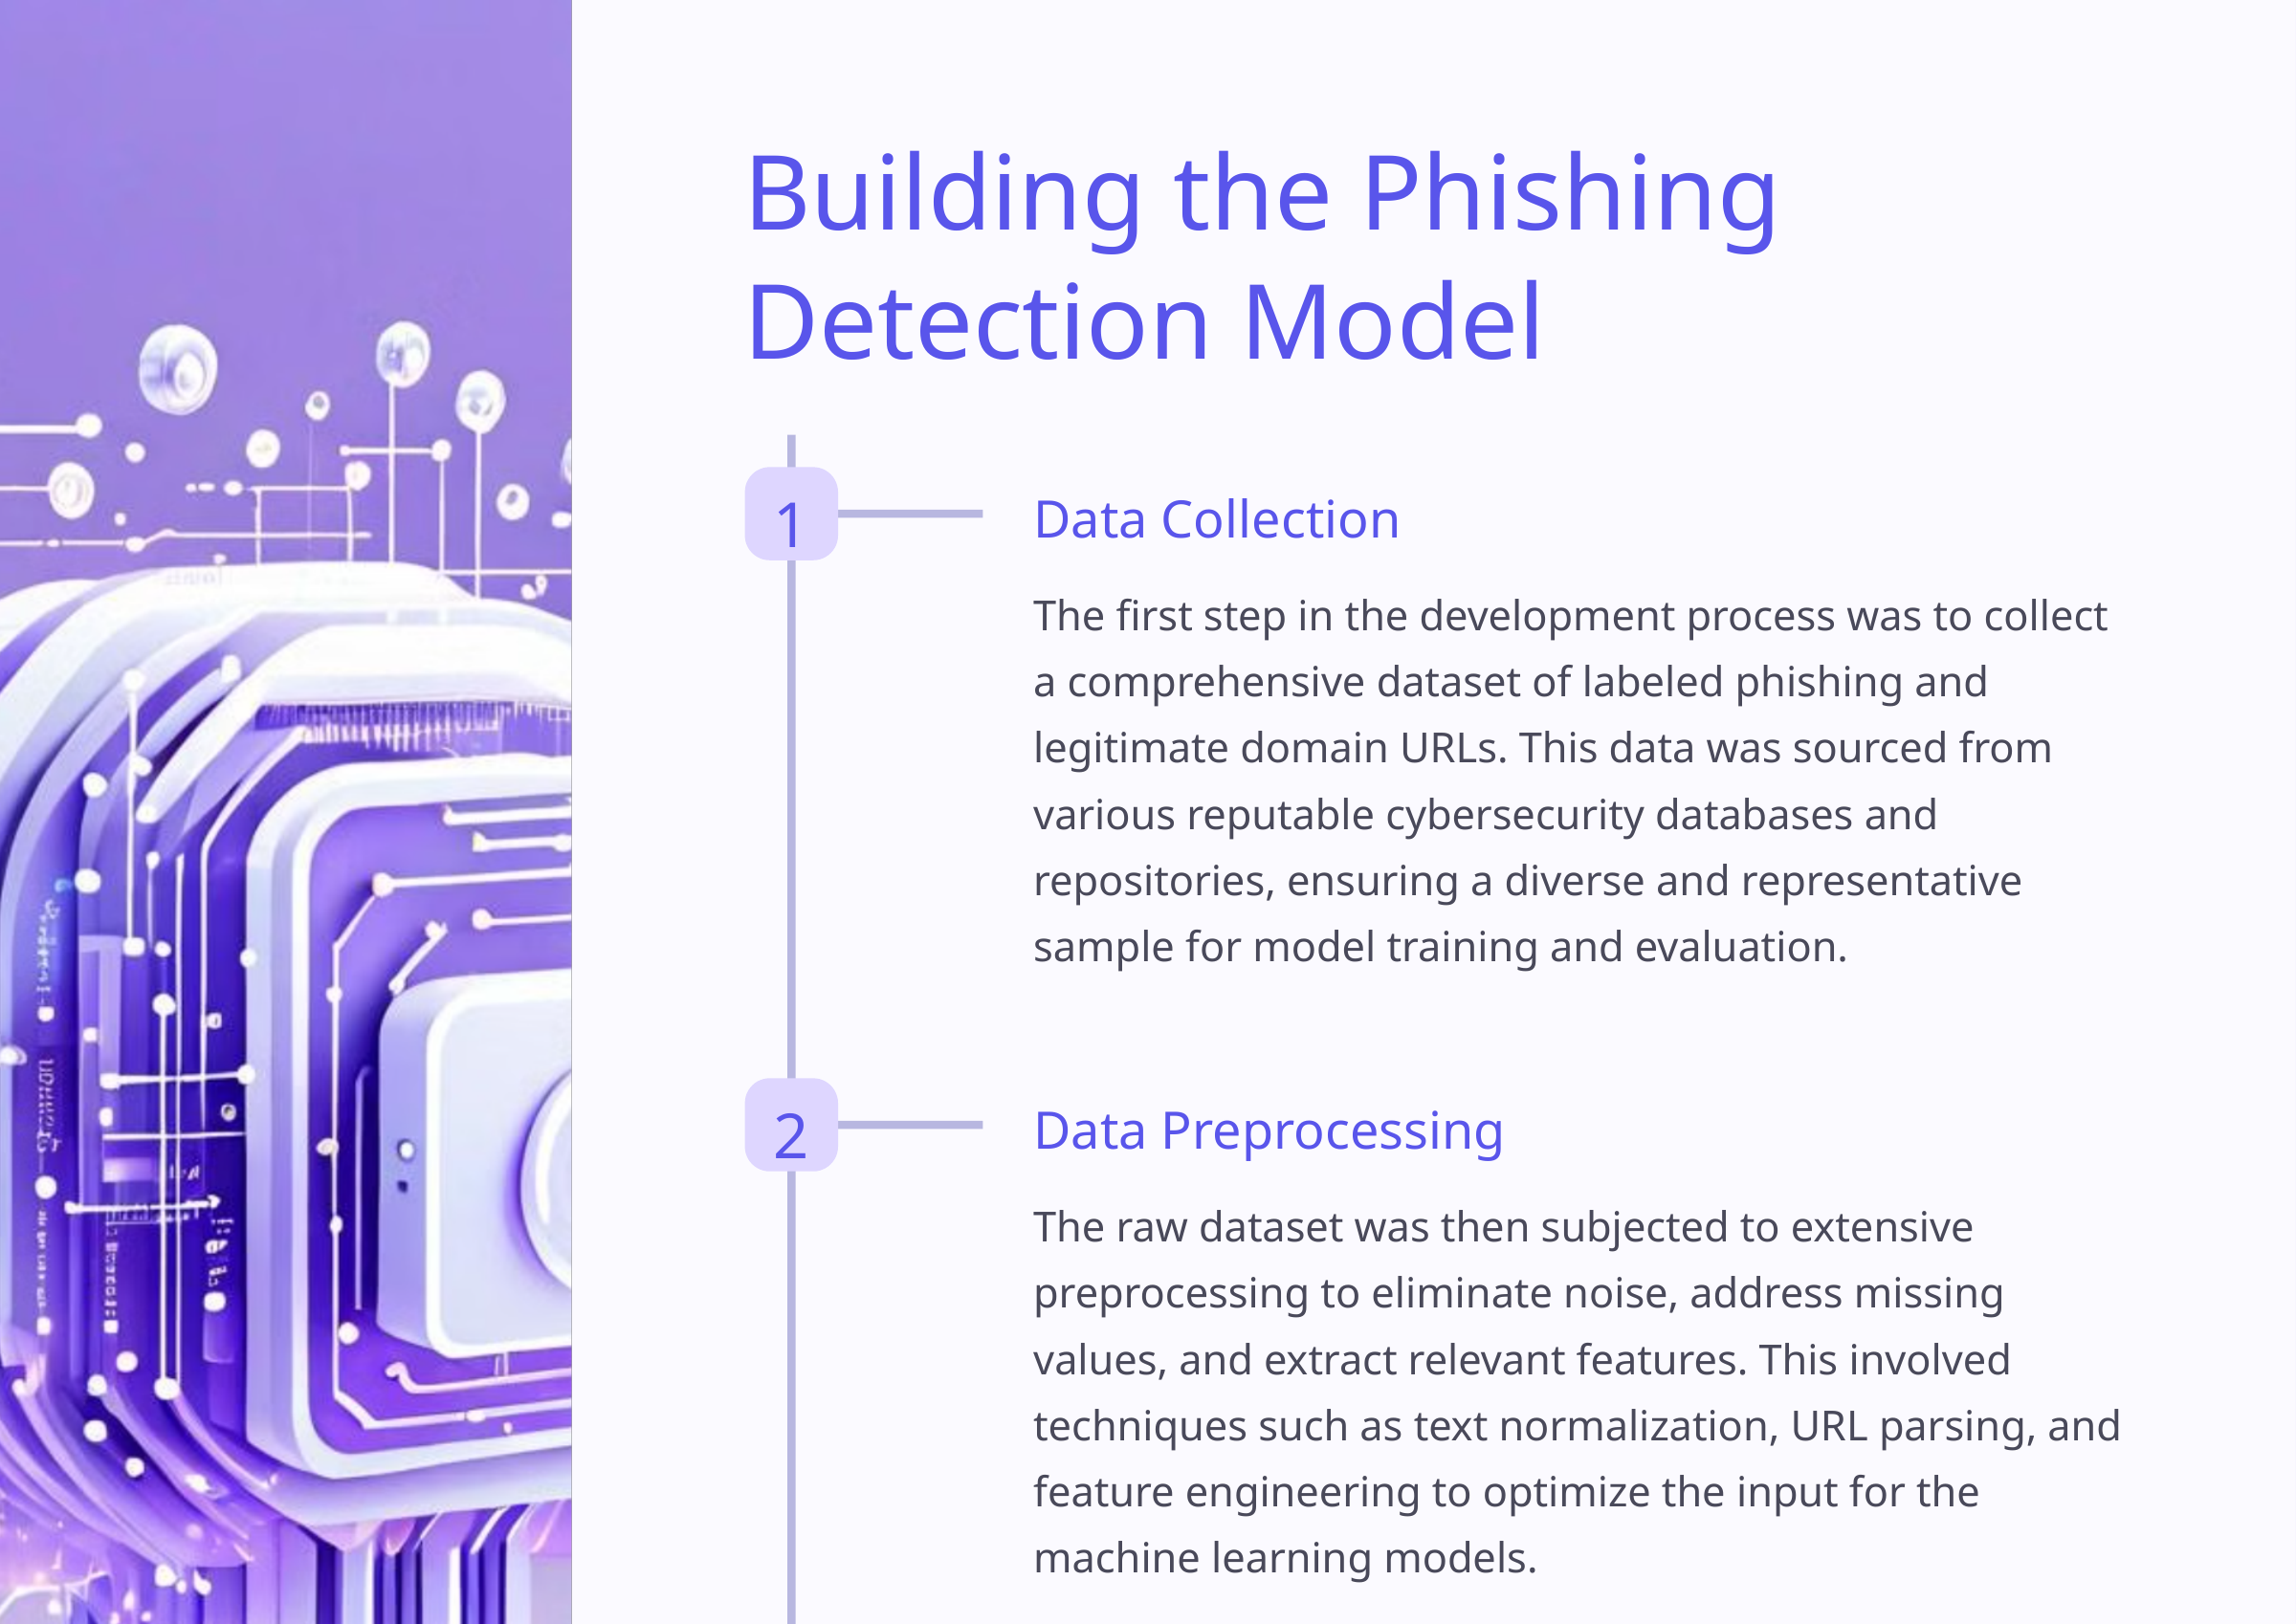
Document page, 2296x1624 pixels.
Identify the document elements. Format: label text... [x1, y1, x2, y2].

text_box 1 [777, 474, 806, 553]
picture [0, 0, 573, 1624]
text_box [744, 467, 839, 560]
text_box [787, 560, 796, 1078]
text_box [787, 434, 796, 467]
text_box [573, 0, 2296, 1624]
text_box Data Preprocessing [1019, 1086, 1537, 1152]
text_box [787, 1172, 796, 1624]
text_box Data Collection [1019, 475, 1537, 541]
text_box [839, 1120, 983, 1130]
text_box 2 [772, 1086, 811, 1164]
text_box The first step in the development process was to collect a comprehensive dataset of labeled phishing and legitimate domain URLs. This data was sourced from various reputable cybersecurity databases and repositories, ensuring a diverse and representative sample for model training and evaluation. [1019, 565, 2141, 963]
text_box The raw dataset was then subjected to extensive preprocessing to eliminate noise, address missing values, and extract relevant features. This involved techniques such as text normalization, URL parsing, and feature engineering to optimize the input for the machine learning models. [1019, 1176, 2141, 1574]
text_box Building the Phishing Detection Model [729, 113, 2141, 373]
text_box [839, 509, 983, 518]
text_box [744, 1078, 839, 1172]
